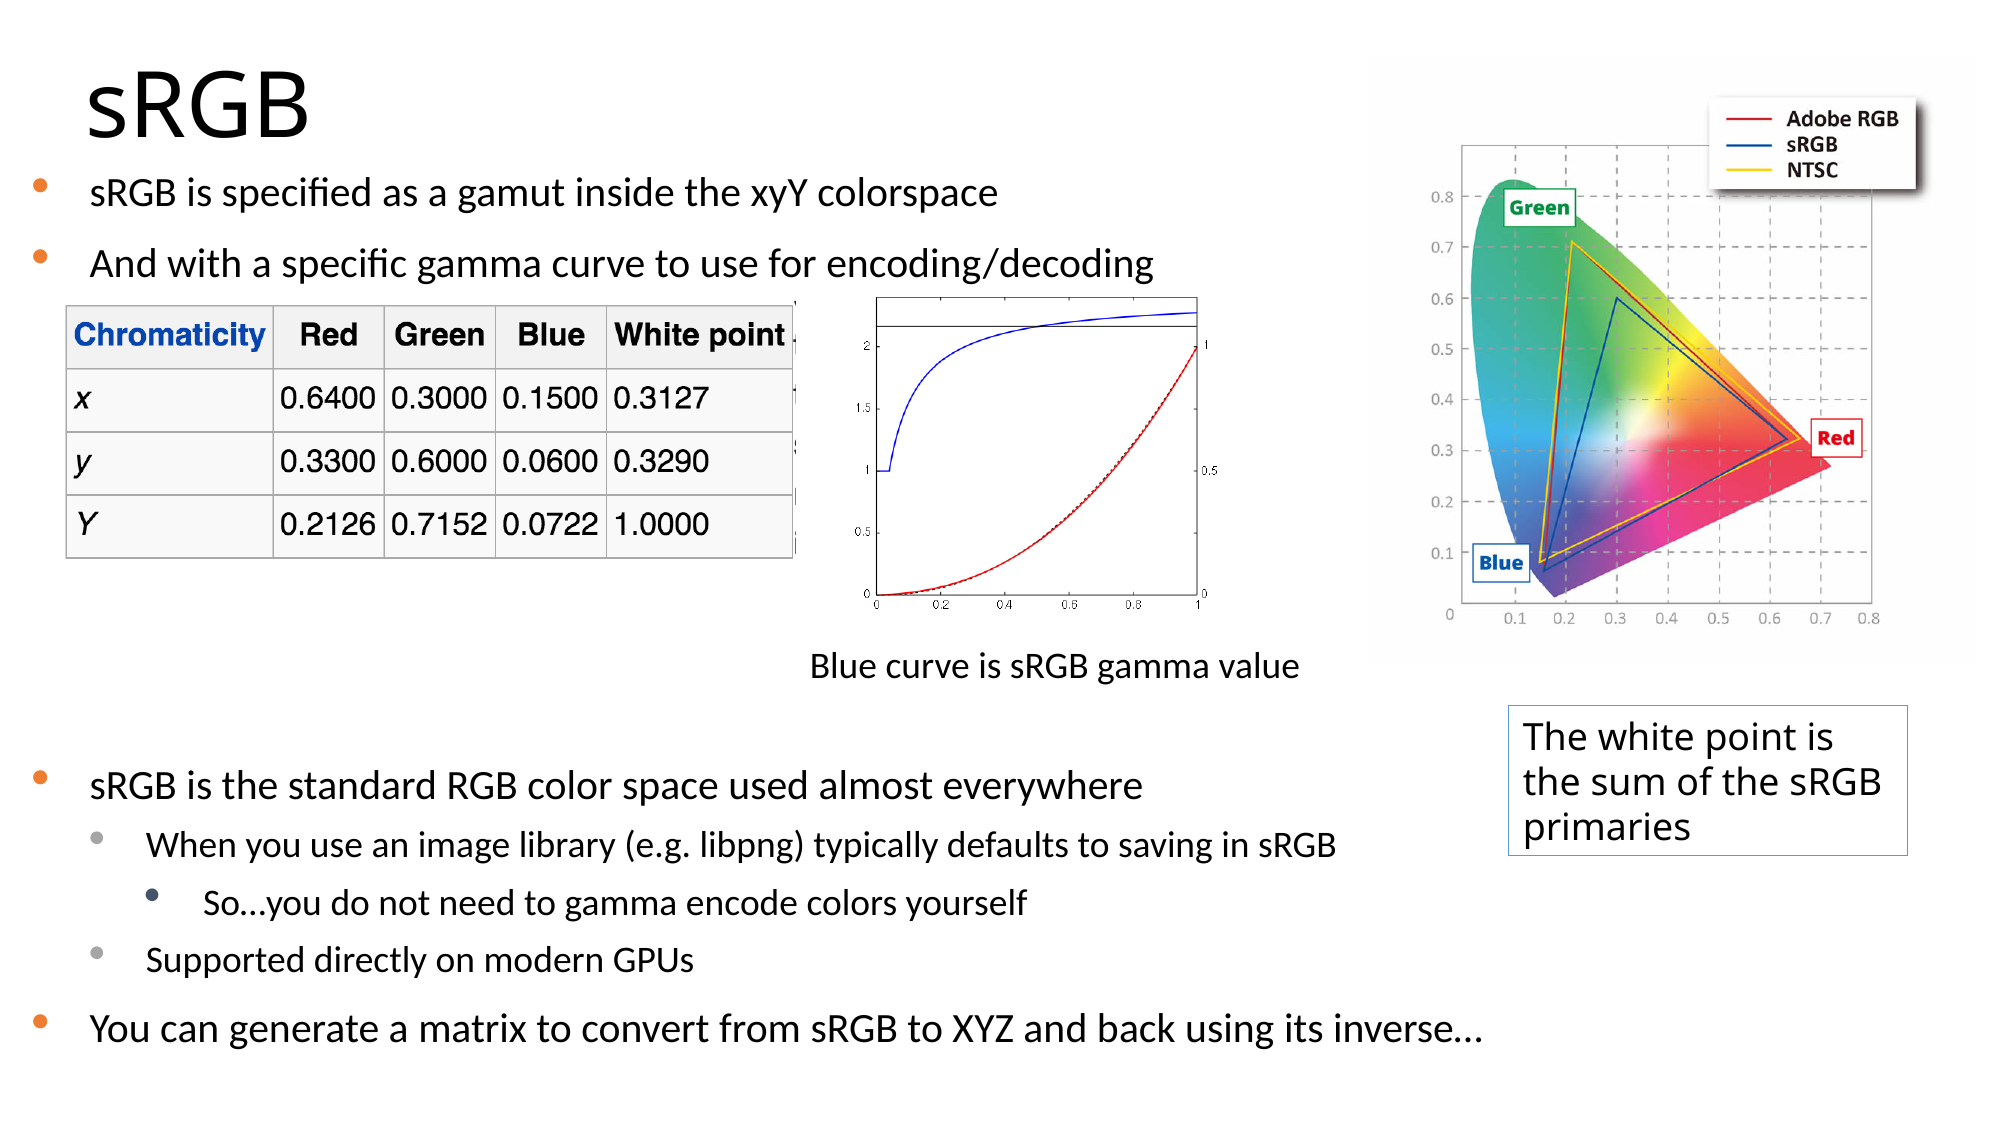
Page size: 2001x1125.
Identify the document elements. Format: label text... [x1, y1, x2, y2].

text_box Blue curve is sRGB gamma value [795, 633, 1326, 694]
text_box sRGB is specified as a gamut inside the xyY colorspace And with a specific gamma curve to use for encoding/decoding sRGB is the standard RGB color space used almost everywhere When you use an image library (e.g. libpng) typically defaults to saving in sRGB So…you do not need to gamma encode colors yourself Supported directly on modern GPUs You can generate a matrix to convert from sRGB to XYZ and back using its inverse… [18, 157, 1725, 1125]
text_box The white point is the sum of the sRGB primaries [1508, 705, 1908, 856]
picture [59, 297, 796, 563]
picture [848, 279, 1224, 619]
title sRGB [70, 0, 1796, 157]
picture [1368, 57, 1976, 664]
